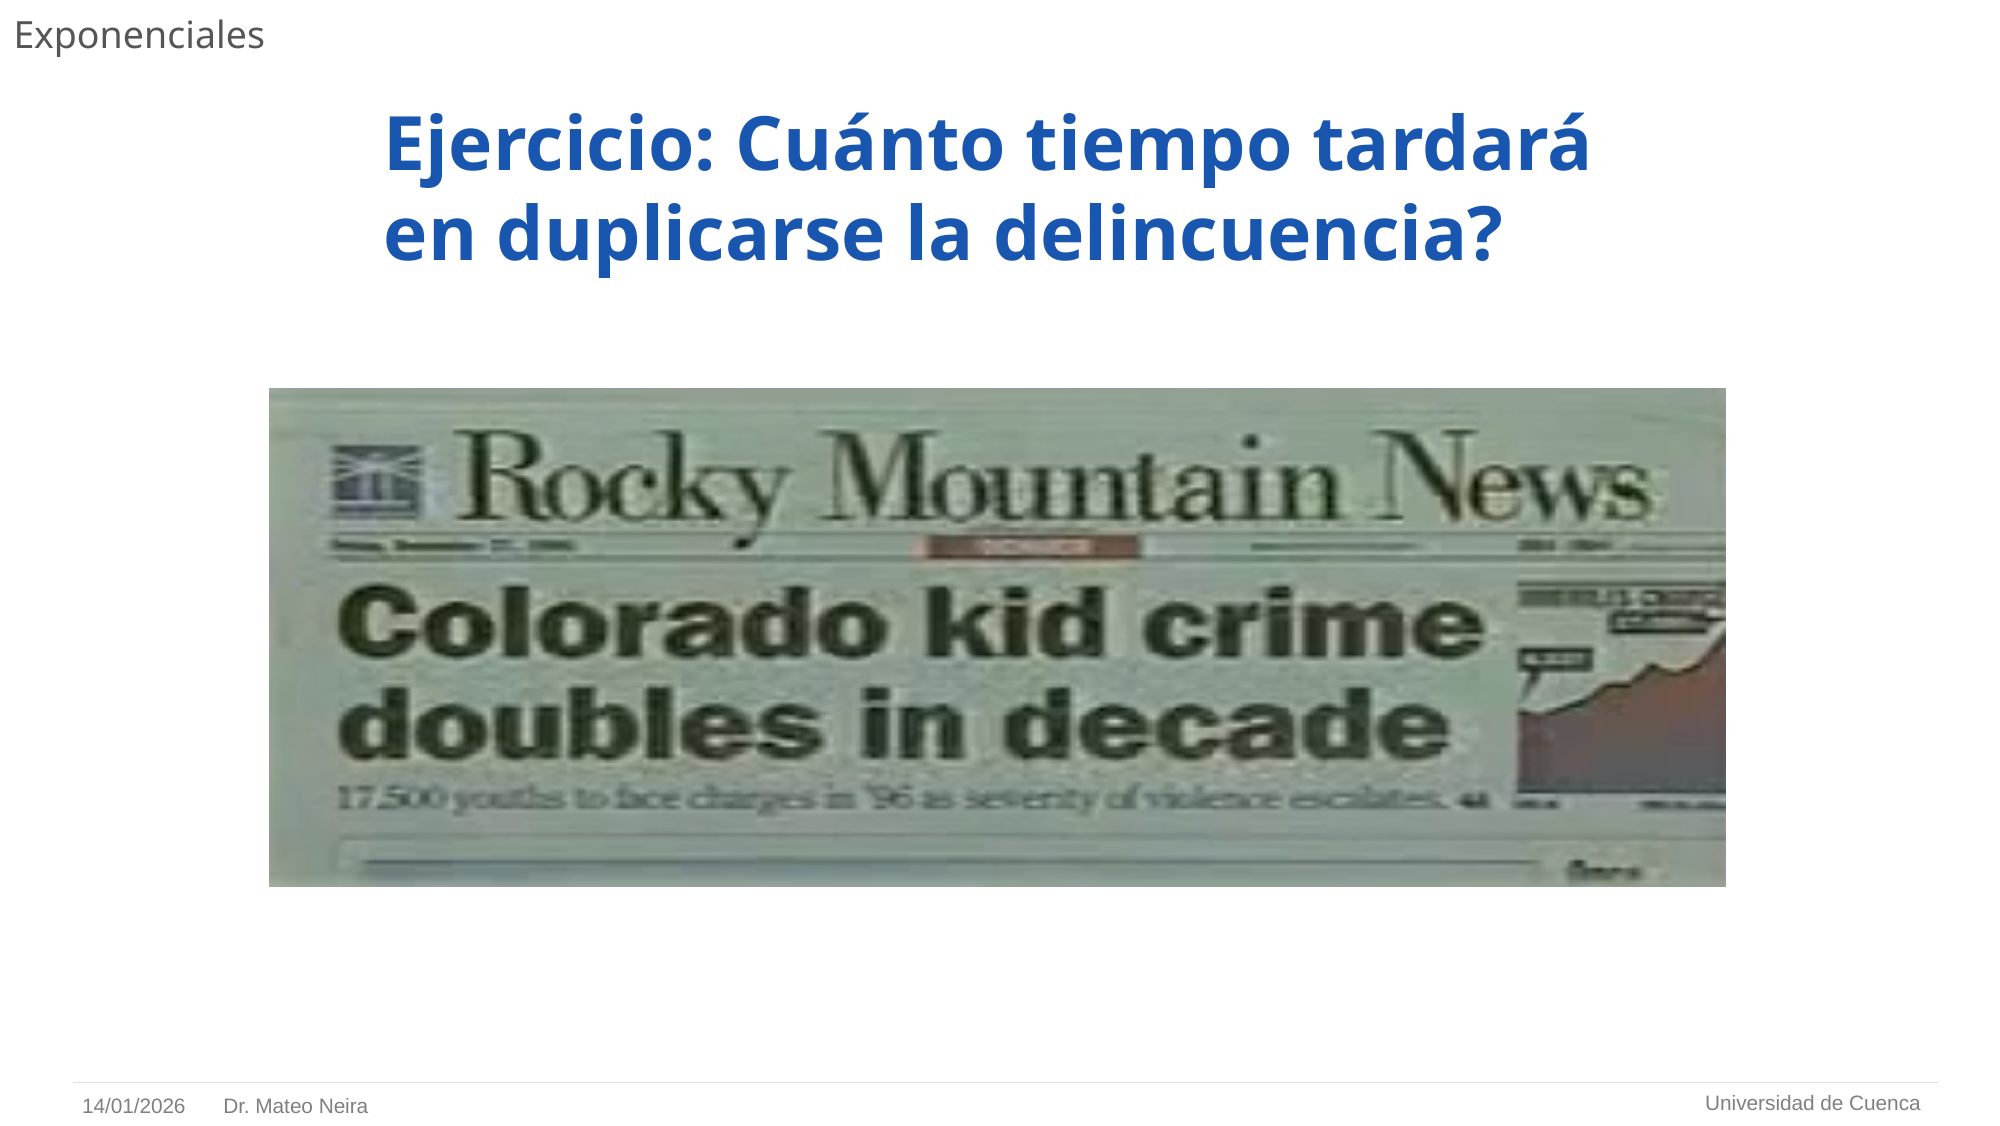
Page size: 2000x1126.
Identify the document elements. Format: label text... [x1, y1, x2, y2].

text_box Ejercicio: Cuánto tiempo tardará en duplicarse la delincuencia? [369, 88, 1627, 283]
title Exponenciales [13, 0, 1989, 67]
picture [269, 388, 1726, 887]
